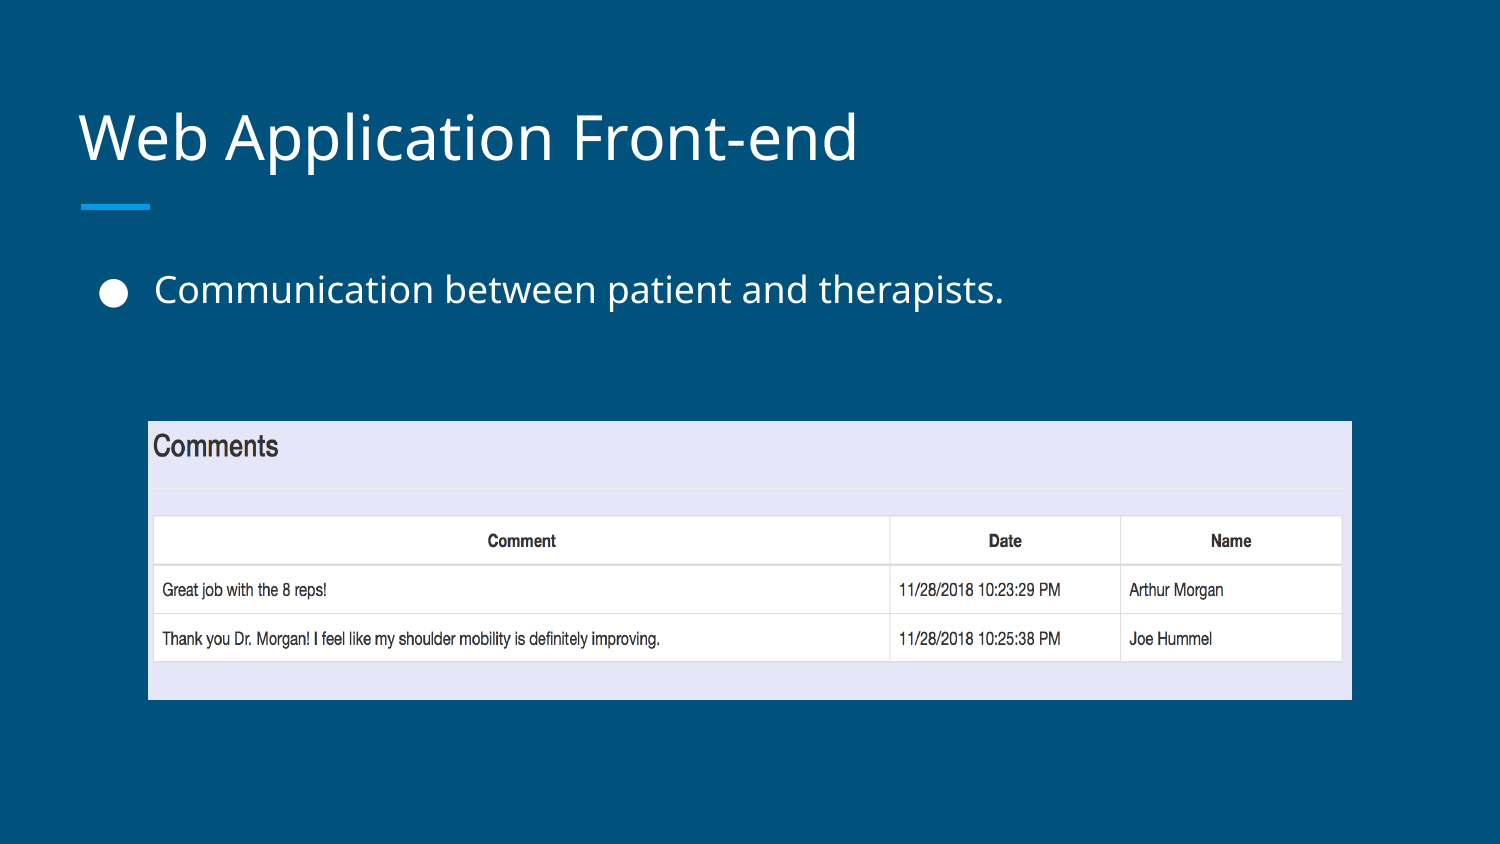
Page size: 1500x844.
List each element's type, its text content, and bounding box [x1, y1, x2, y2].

picture [149, 422, 1351, 699]
title Web Application Front-end [63, 75, 1437, 188]
list Communication between patient and therapists. [63, 244, 1437, 750]
